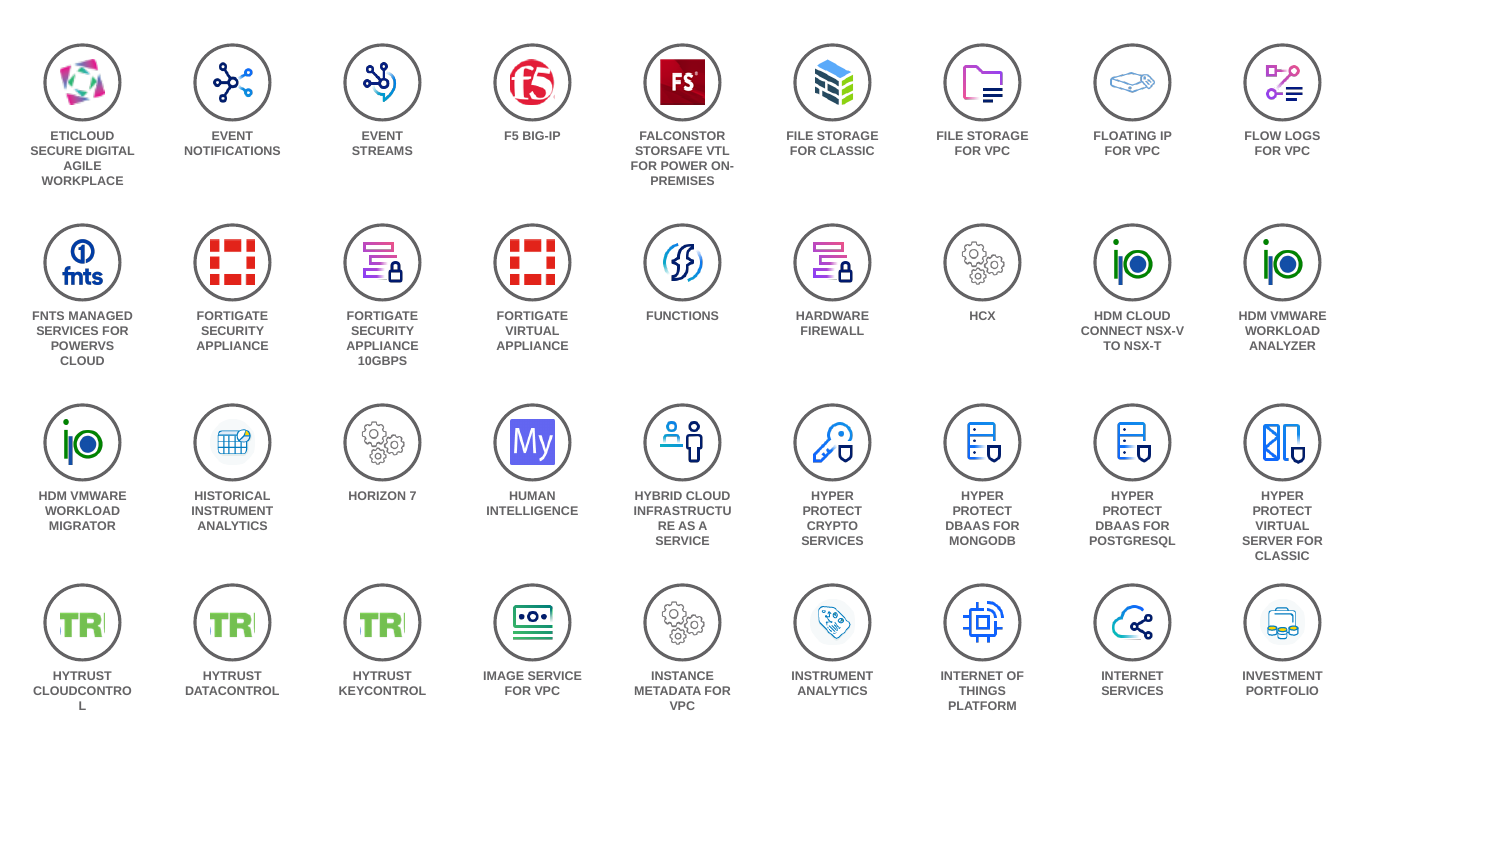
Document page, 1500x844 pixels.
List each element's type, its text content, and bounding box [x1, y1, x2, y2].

text_box INTERNET SERVICES [1079, 667, 1185, 698]
picture [1109, 419, 1156, 466]
text_box HYPER PROTECT DBAAS FOR MONGODB [929, 487, 1035, 548]
text_box [1109, 292, 1156, 300]
text_box [344, 584, 420, 650]
picture [359, 599, 406, 646]
text_box [509, 112, 556, 120]
text_box INTERNET OF THINGS PLATFORM [929, 667, 1035, 713]
text_box IMAGE SERVICE FOR VPC [479, 667, 585, 698]
picture [359, 59, 406, 106]
text_box [44, 44, 120, 110]
picture [659, 419, 706, 466]
text_box [509, 652, 556, 660]
text_box [494, 44, 570, 110]
text_box [59, 292, 106, 300]
text_box [644, 44, 720, 110]
text_box HORIZON 7 [329, 487, 435, 503]
picture [659, 239, 706, 286]
text_box [809, 652, 856, 660]
picture [809, 59, 856, 106]
text_box [509, 292, 556, 300]
text_box HYPER PROTECT DBAAS FOR POSTGRESQL [1079, 487, 1185, 548]
picture [1109, 599, 1156, 646]
text_box [1094, 224, 1170, 290]
picture [809, 239, 856, 286]
text_box [359, 652, 406, 660]
text_box F5 BIG-IP [479, 127, 585, 143]
text_box HYTRUST CLOUDCONTROL [29, 667, 135, 713]
picture [59, 599, 106, 646]
picture [659, 599, 706, 646]
text_box [344, 224, 420, 290]
text_box FORTIGATE VIRTUAL APPLIANCE [479, 307, 585, 353]
text_box HDM VMWARE WORKLOAD ANALYZER [1229, 307, 1335, 353]
text_box FLOW LOGS FOR VPC [1229, 127, 1335, 158]
picture [509, 239, 556, 286]
picture [509, 419, 556, 466]
text_box [44, 584, 120, 650]
text_box [494, 404, 570, 480]
picture [809, 599, 856, 646]
text_box FNTS MANAGED SERVICES FOR POWERVS CLOUD [29, 307, 135, 368]
text_box [59, 112, 106, 120]
picture [59, 59, 106, 106]
text_box [944, 44, 1020, 110]
text_box [44, 404, 120, 480]
text_box EVENT NOTIFICATIONS [179, 127, 285, 158]
text_box [494, 224, 570, 290]
text_box [209, 652, 256, 660]
text_box HARDWARE FIREWALL [779, 307, 885, 338]
text_box HYBRID CLOUD INFRASTRUCTURE AS A SERVICE [629, 487, 735, 548]
text_box [1094, 584, 1170, 650]
text_box [794, 44, 870, 110]
text_box [794, 584, 870, 650]
picture [509, 59, 556, 106]
text_box [1259, 112, 1306, 120]
text_box [209, 112, 256, 120]
text_box FORTIGATE SECURITY APPLIANCE [179, 307, 285, 353]
picture [59, 419, 106, 466]
picture [1259, 59, 1306, 106]
text_box [659, 292, 706, 300]
picture [59, 239, 106, 286]
text_box [1109, 652, 1156, 660]
text_box FILE STORAGE FOR CLASSIC [779, 127, 885, 158]
text_box [1244, 584, 1320, 650]
text_box [1259, 652, 1306, 660]
text_box INSTRUMENT ANALYTICS [779, 667, 885, 698]
text_box [209, 292, 256, 300]
picture [1259, 419, 1306, 466]
text_box INVESTMENT PORTFOLIO [1229, 667, 1335, 698]
text_box [659, 112, 706, 120]
picture [959, 599, 1006, 646]
picture [209, 419, 256, 466]
text_box [809, 112, 856, 120]
picture [1109, 59, 1156, 106]
text_box ETICLOUD SECURE DIGITAL AGILE WORKPLACE [29, 127, 135, 188]
text_box [809, 292, 856, 300]
text_box [1109, 112, 1156, 120]
text_box INSTANCE METADATA FOR VPC [629, 667, 735, 713]
text_box [959, 652, 1006, 660]
picture [1259, 599, 1306, 646]
picture [359, 419, 406, 466]
text_box HDM CLOUD CONNECT NSX-V TO NSX-T [1079, 307, 1185, 353]
text_box HISTORICAL INSTRUMENT ANALYTICS [179, 487, 285, 533]
text_box [944, 224, 1020, 290]
text_box [359, 112, 406, 120]
text_box [944, 584, 1020, 650]
text_box EVENT STREAMS [329, 127, 435, 158]
text_box [344, 44, 420, 110]
text_box [194, 404, 270, 480]
text_box [1094, 44, 1170, 110]
picture [209, 599, 256, 646]
text_box [644, 224, 720, 290]
text_box FALCONSTOR STORSAFE VTL FOR POWER ON-PREMISES [629, 127, 735, 188]
text_box HCX [929, 307, 1035, 323]
picture [1109, 239, 1156, 286]
text_box [794, 404, 870, 480]
text_box [194, 224, 270, 290]
text_box HYPER PROTECT VIRTUAL SERVER FOR CLASSIC [1229, 487, 1335, 563]
text_box FLOATING IP FOR VPC [1079, 127, 1185, 158]
text_box [644, 404, 720, 480]
text_box [1094, 404, 1170, 480]
text_box HUMAN INTELLIGENCE [479, 487, 585, 518]
picture [959, 59, 1006, 106]
text_box [44, 224, 120, 290]
text_box HYTRUST KEYCONTROL [329, 667, 435, 698]
text_box [344, 404, 420, 480]
text_box [194, 584, 270, 650]
text_box FORTIGATE SECURITY APPLIANCE 10GBPS [329, 307, 435, 368]
picture [509, 599, 556, 646]
picture [209, 59, 256, 106]
picture [209, 239, 256, 286]
text_box [59, 652, 106, 660]
text_box [1244, 224, 1320, 290]
text_box FILE STORAGE FOR VPC [929, 127, 1035, 158]
text_box HYPER PROTECT CRYPTO SERVICES [779, 487, 885, 548]
text_box HDM VMWARE WORKLOAD MIGRATOR [29, 487, 135, 533]
text_box [1244, 44, 1320, 110]
text_box [194, 44, 270, 110]
picture [1259, 239, 1306, 286]
text_box [959, 112, 1006, 120]
text_box [794, 224, 870, 290]
picture [959, 419, 1006, 466]
text_box [494, 584, 570, 650]
text_box [659, 652, 706, 660]
picture [659, 59, 706, 106]
picture [959, 239, 1006, 286]
text_box [944, 404, 1020, 480]
picture [809, 419, 856, 466]
text_box [359, 292, 406, 300]
picture [359, 239, 406, 286]
text_box [1259, 292, 1306, 300]
text_box [1244, 404, 1320, 480]
text_box FUNCTIONS [629, 307, 735, 323]
text_box HYTRUST DATACONTROL [179, 667, 285, 698]
text_box [959, 292, 1006, 300]
text_box [644, 584, 720, 650]
